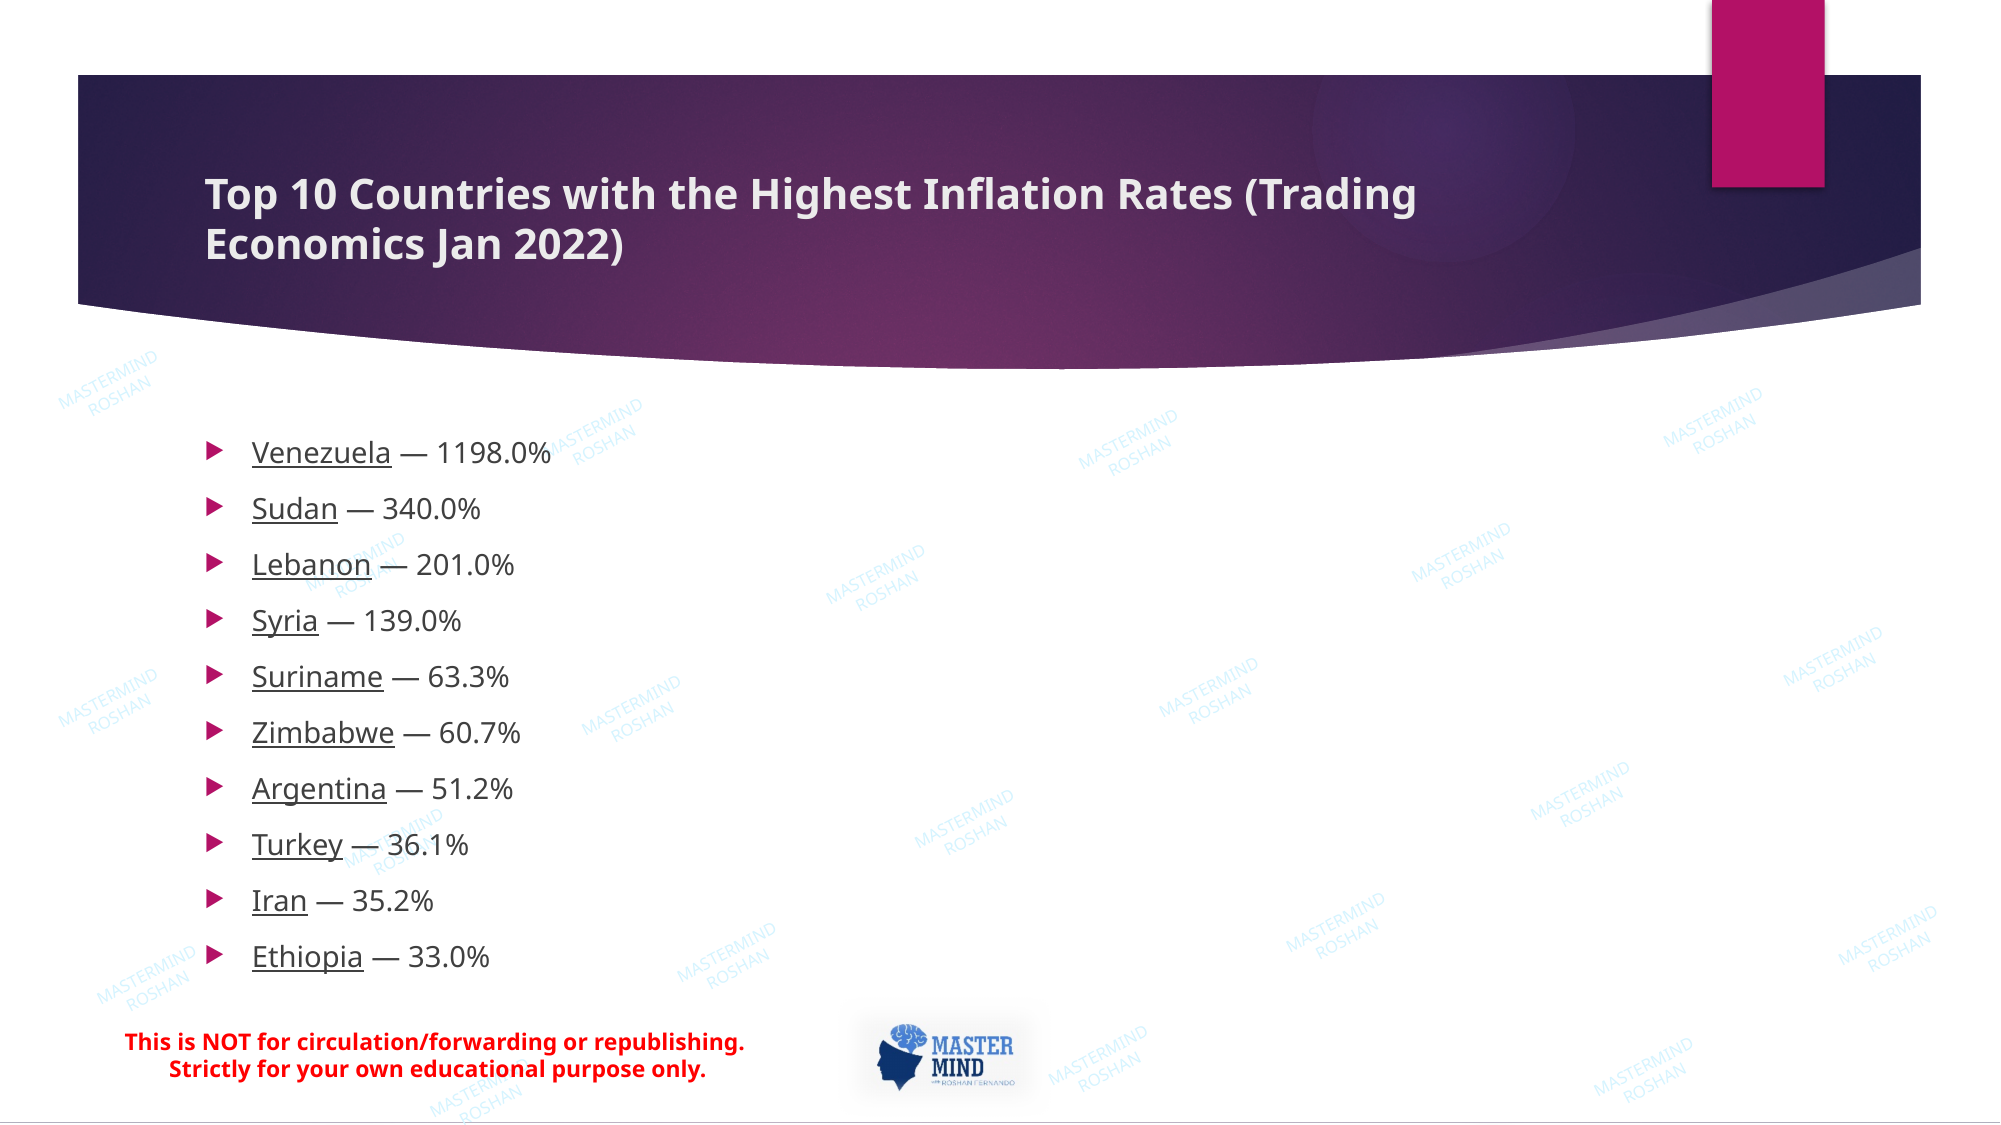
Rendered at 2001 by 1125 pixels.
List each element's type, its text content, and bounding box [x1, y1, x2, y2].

list Venezuela — 1198.0% Sudan — 340.0% Lebanon — 201.0% Syria — 139.0% Suriname — 63.3% Zimbabwe — 60.7% Argentina — 51.2% Turkey — 36.1% Iran — 35.2% Ethiopia — 33.0% [189, 427, 1638, 988]
title Top 10 Countries with the Highest Inflation Rates (Trading Economics Jan 2022) [189, 159, 1627, 276]
picture [871, 1030, 1018, 1084]
